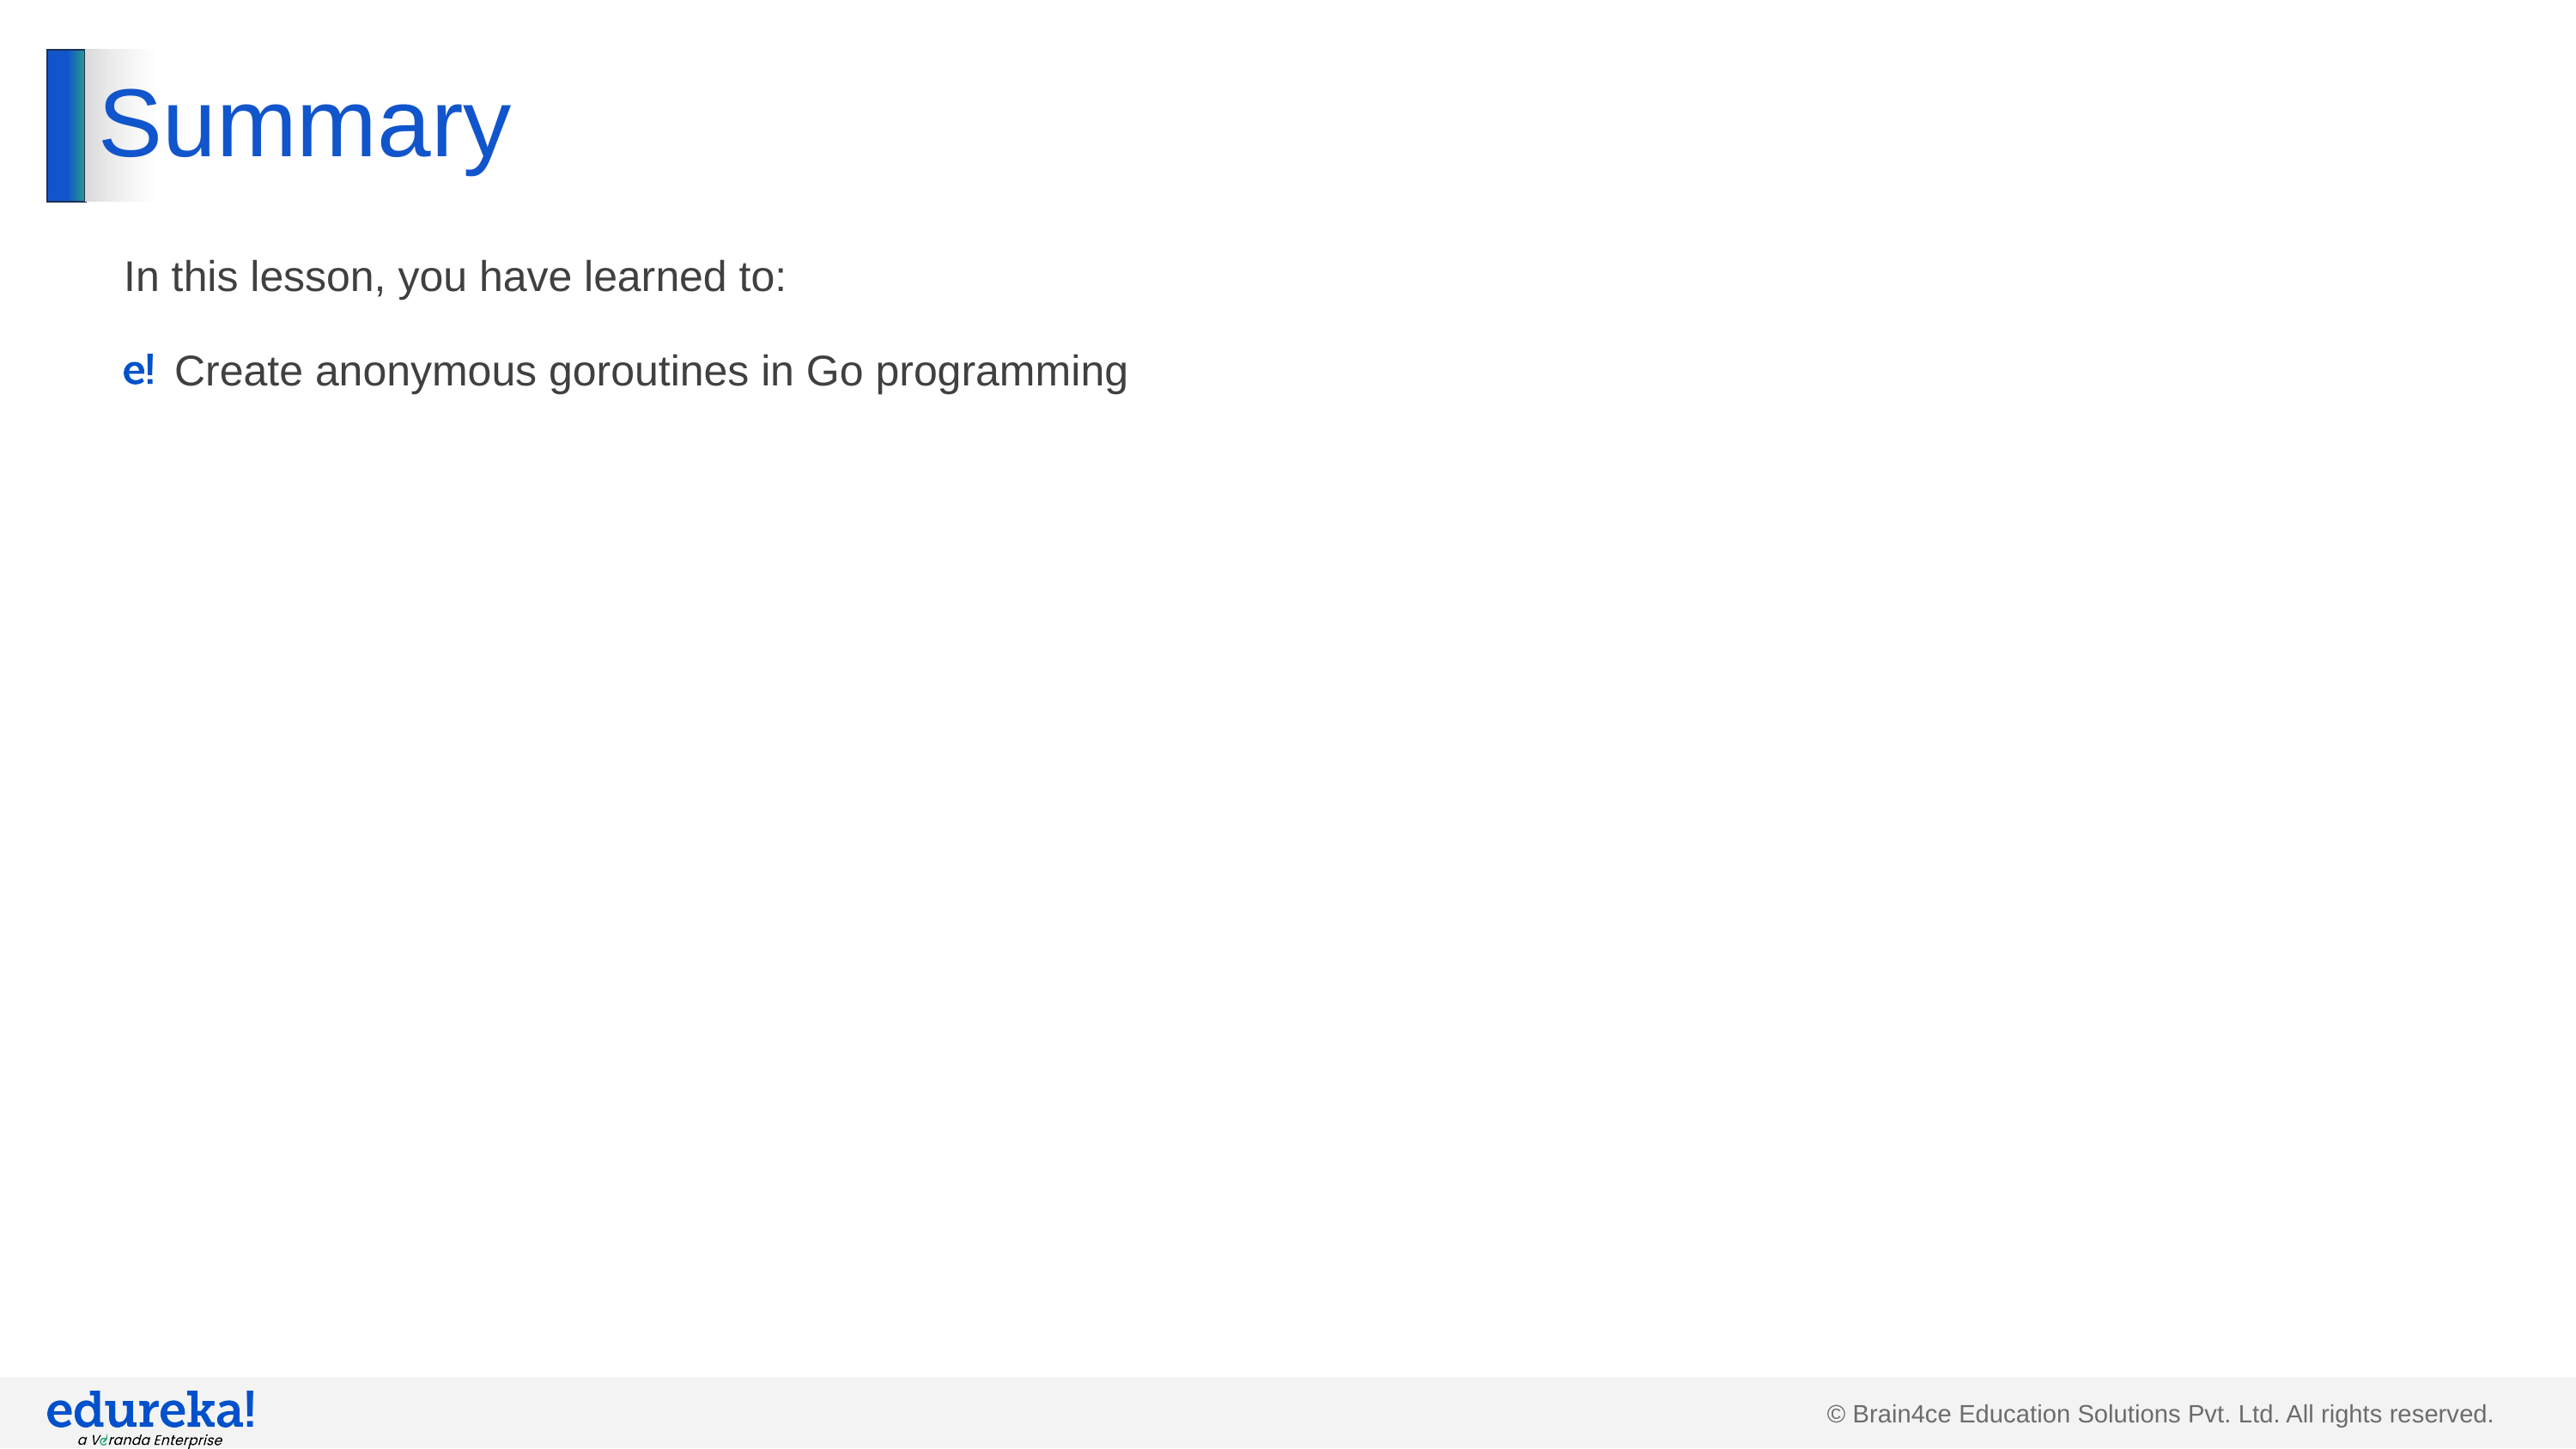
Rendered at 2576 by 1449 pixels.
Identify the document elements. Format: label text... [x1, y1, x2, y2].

list In this lesson, you have learned to: Create anonymous goroutines in Go programming [85, 242, 2491, 1332]
title Summary [85, 49, 2491, 202]
picture [124, 354, 153, 385]
picture [47, 1391, 253, 1449]
